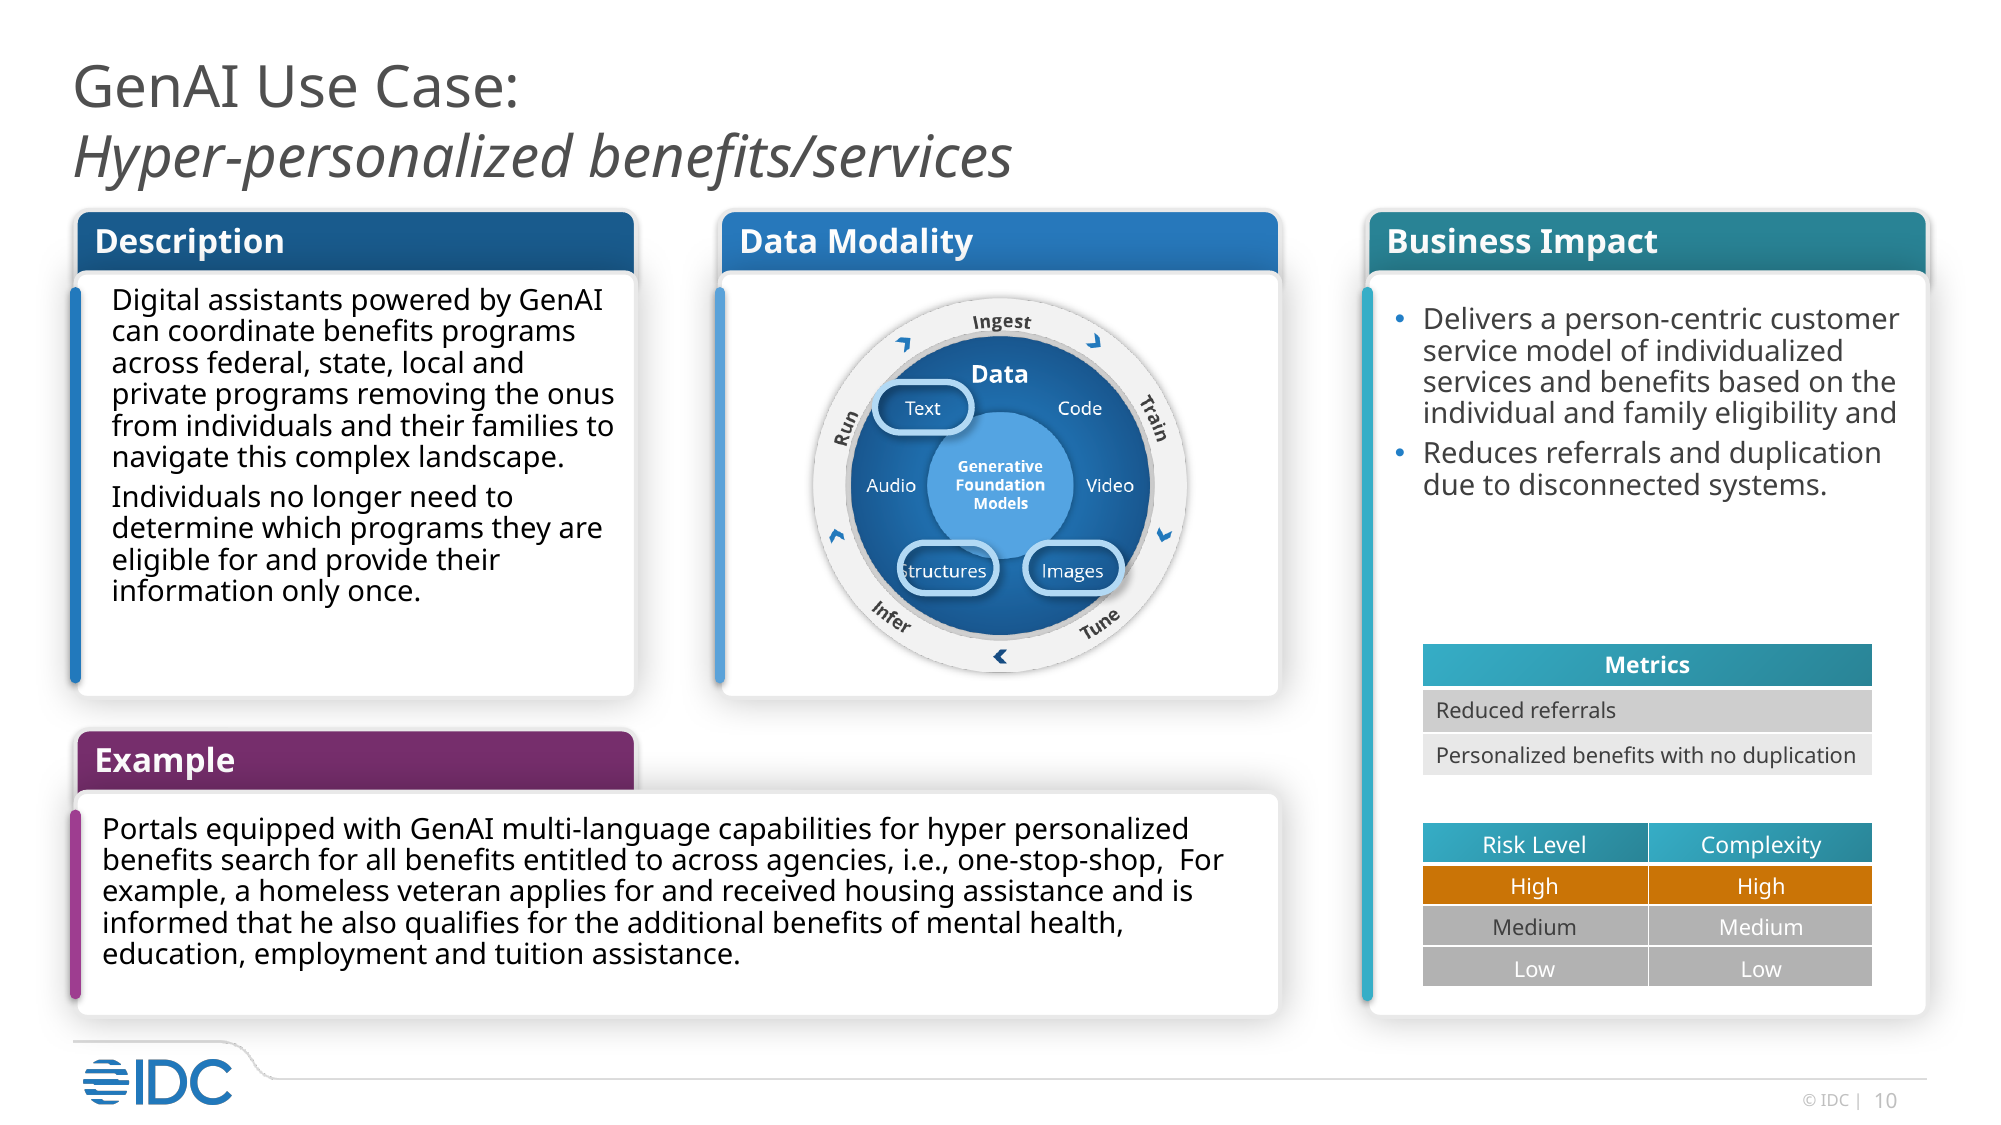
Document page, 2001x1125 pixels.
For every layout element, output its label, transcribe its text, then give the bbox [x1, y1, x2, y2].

title GenAI Use Case: Hyper-personalized benefits/services [72, 50, 1927, 190]
text_box Example [74, 728, 637, 775]
picture [73, 1040, 1927, 1105]
text_box Description [74, 209, 637, 257]
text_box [799, 289, 1200, 681]
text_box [1367, 272, 1929, 1018]
text_box Data Modality [719, 209, 1281, 255]
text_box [719, 272, 1281, 699]
text_box Business Impact [1366, 209, 1929, 257]
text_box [75, 791, 1281, 1018]
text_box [75, 272, 637, 699]
